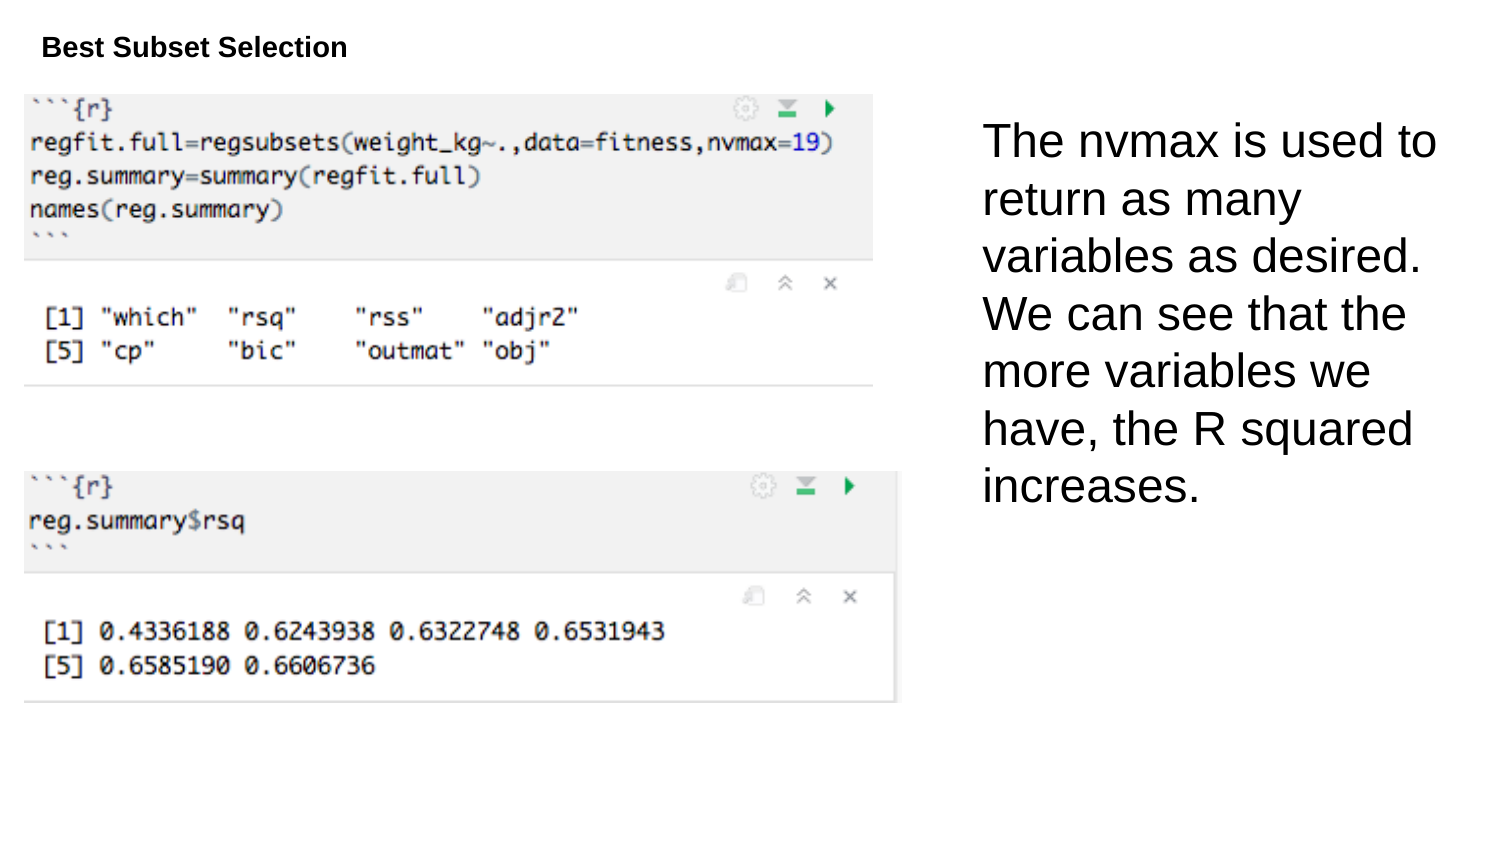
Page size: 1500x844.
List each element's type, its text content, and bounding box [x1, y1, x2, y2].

picture [24, 470, 902, 703]
picture [24, 94, 873, 389]
text_box The nvmax is used to return as many variables as desired. We can see that the more variables we have, the R squared increases. [967, 94, 1459, 792]
title Best Subset Selection [41, 28, 1459, 70]
